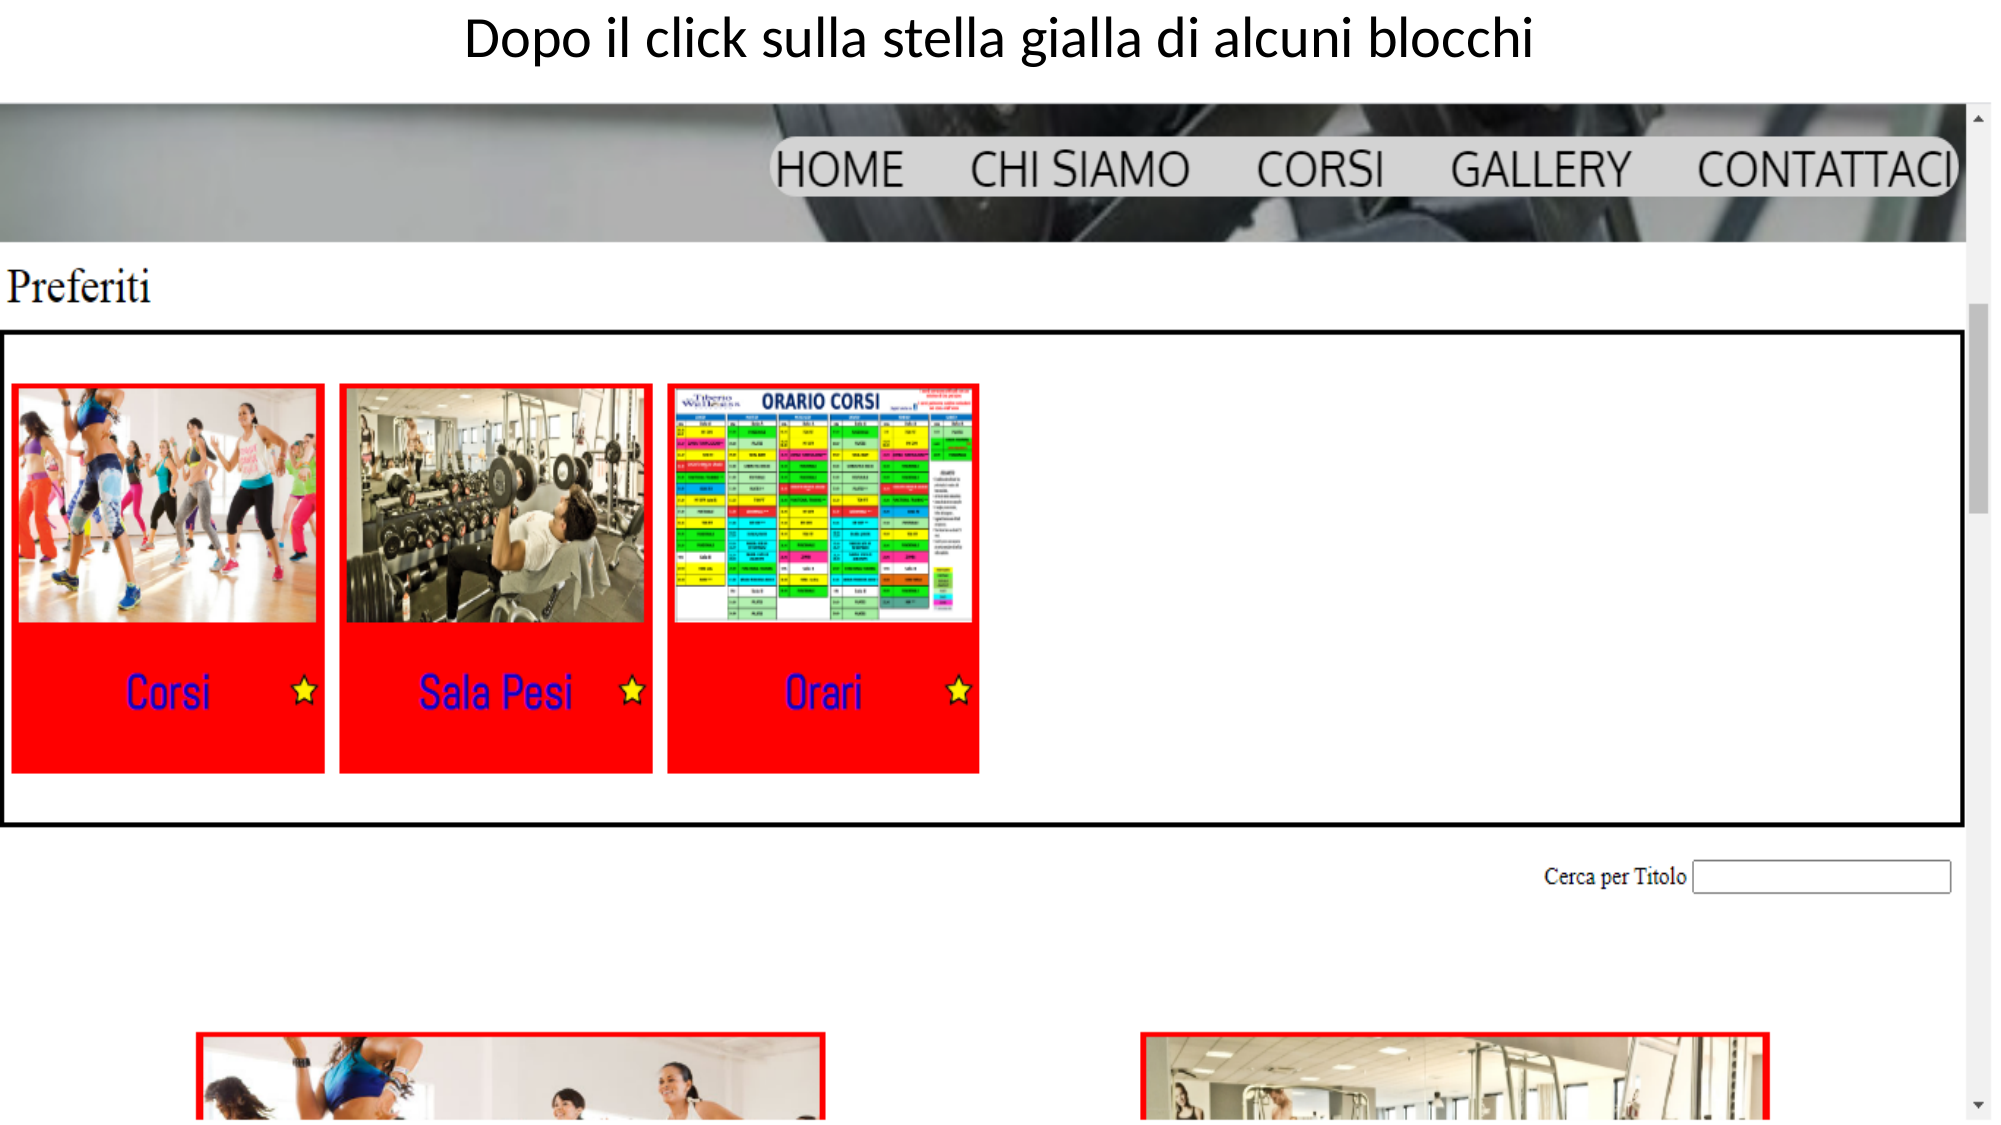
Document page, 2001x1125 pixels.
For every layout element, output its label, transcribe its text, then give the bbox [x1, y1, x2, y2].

list Dopo il click sulla stella gialla di alcuni blocchi [0, 0, 2000, 101]
picture [0, 101, 2000, 1125]
